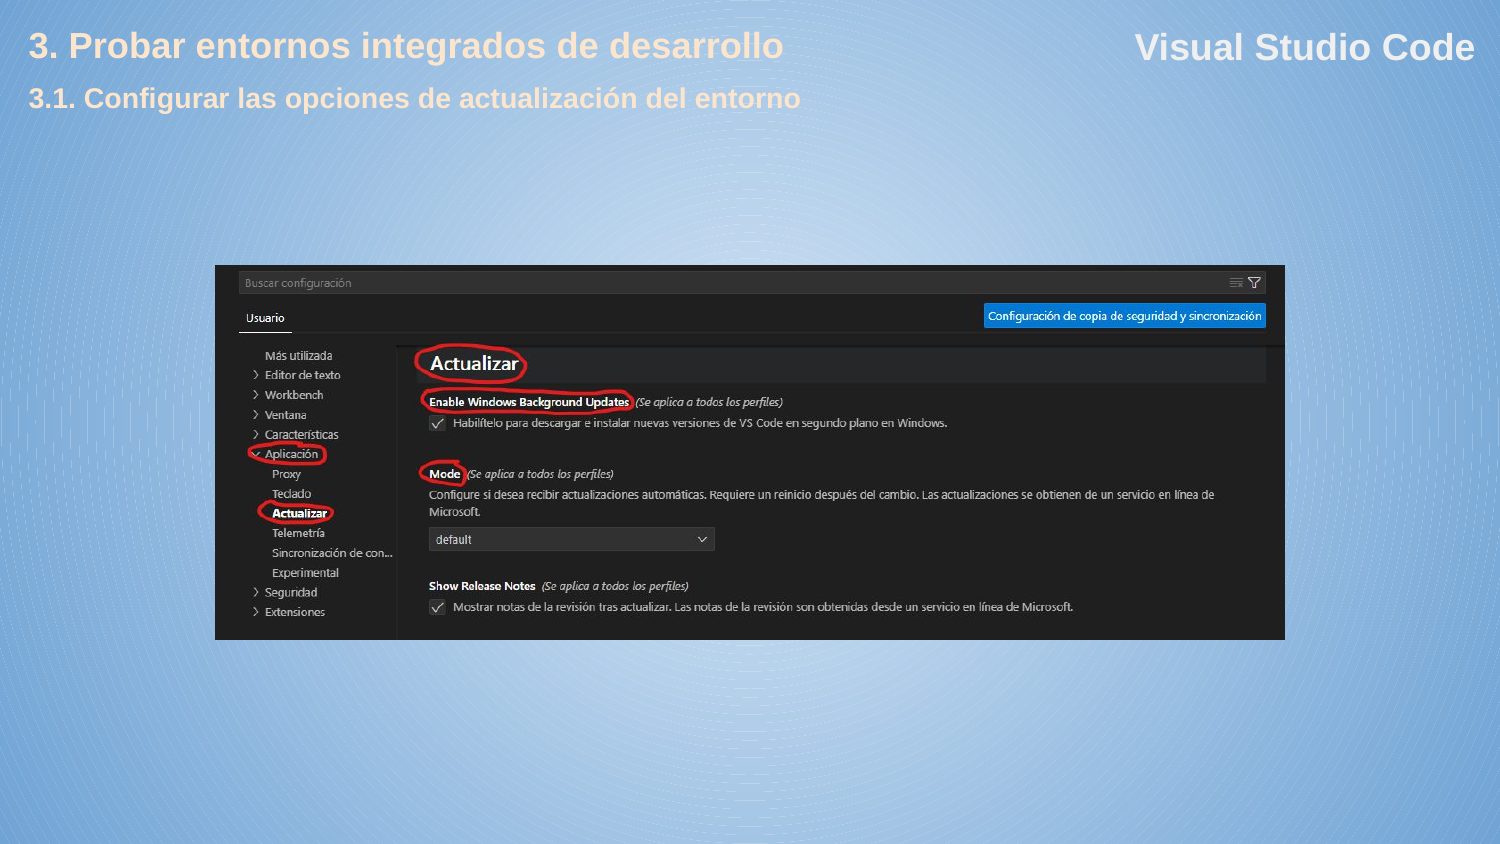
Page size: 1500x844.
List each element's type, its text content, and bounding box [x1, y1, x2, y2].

text_box 3.1. Configurar las opciones de actualización del entorno [28, 79, 818, 114]
text_box Visual Studio Code [1134, 22, 1486, 68]
picture [215, 265, 1285, 640]
text_box 3. Probar entornos integrados de desarrollo [28, 22, 806, 66]
